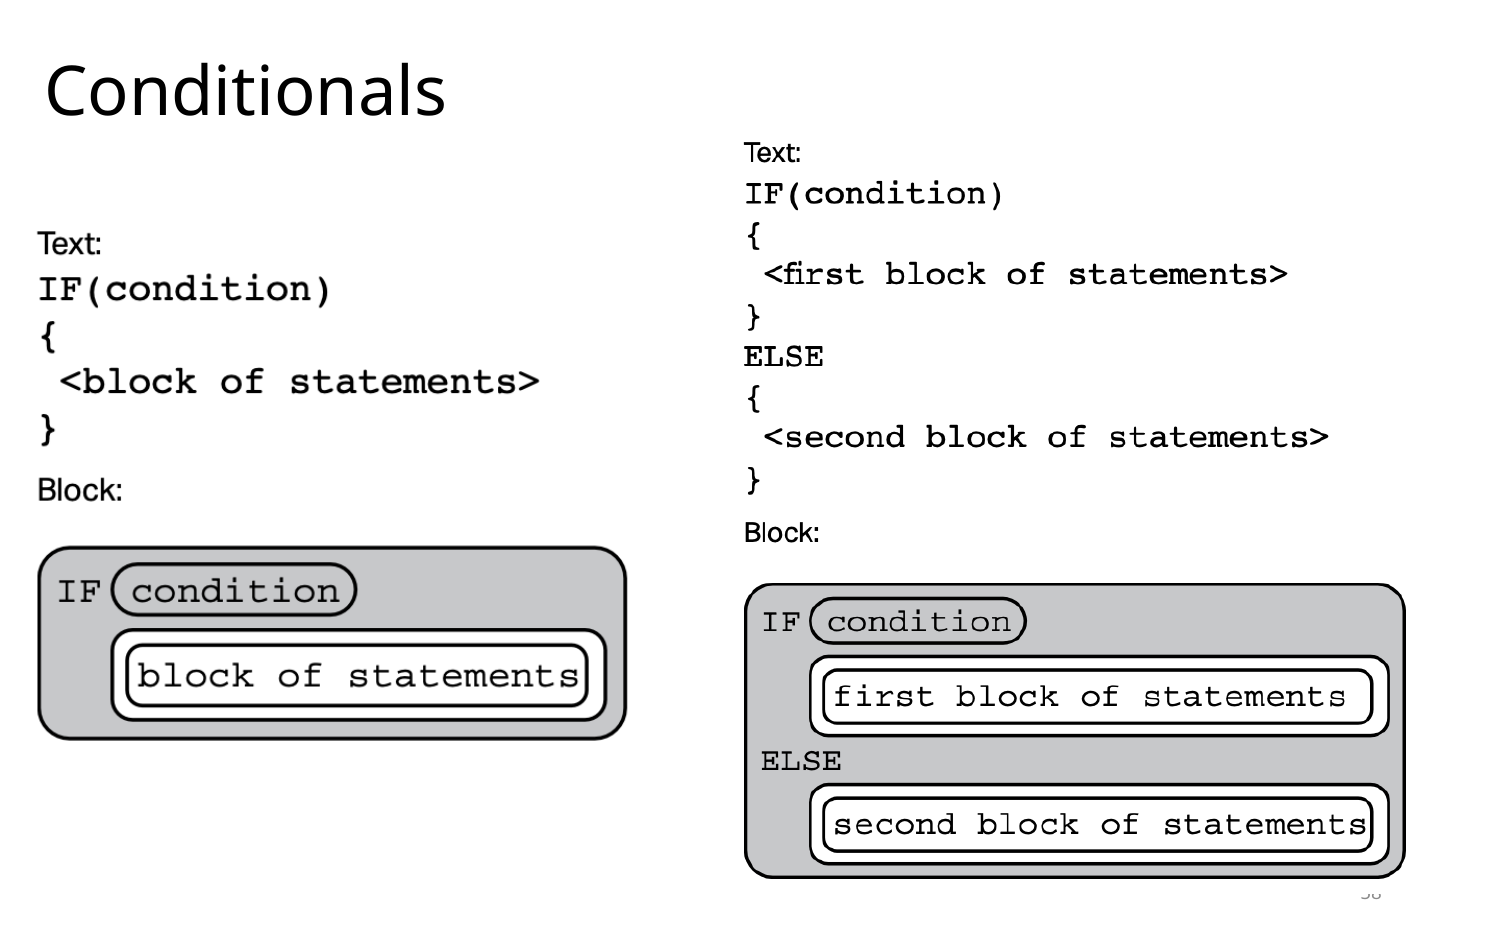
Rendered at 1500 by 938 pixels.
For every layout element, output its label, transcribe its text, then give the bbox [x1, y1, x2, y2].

title Conditionals [29, 46, 1190, 140]
slide_number 58 [1059, 894, 1397, 919]
picture [0, 134, 1471, 894]
